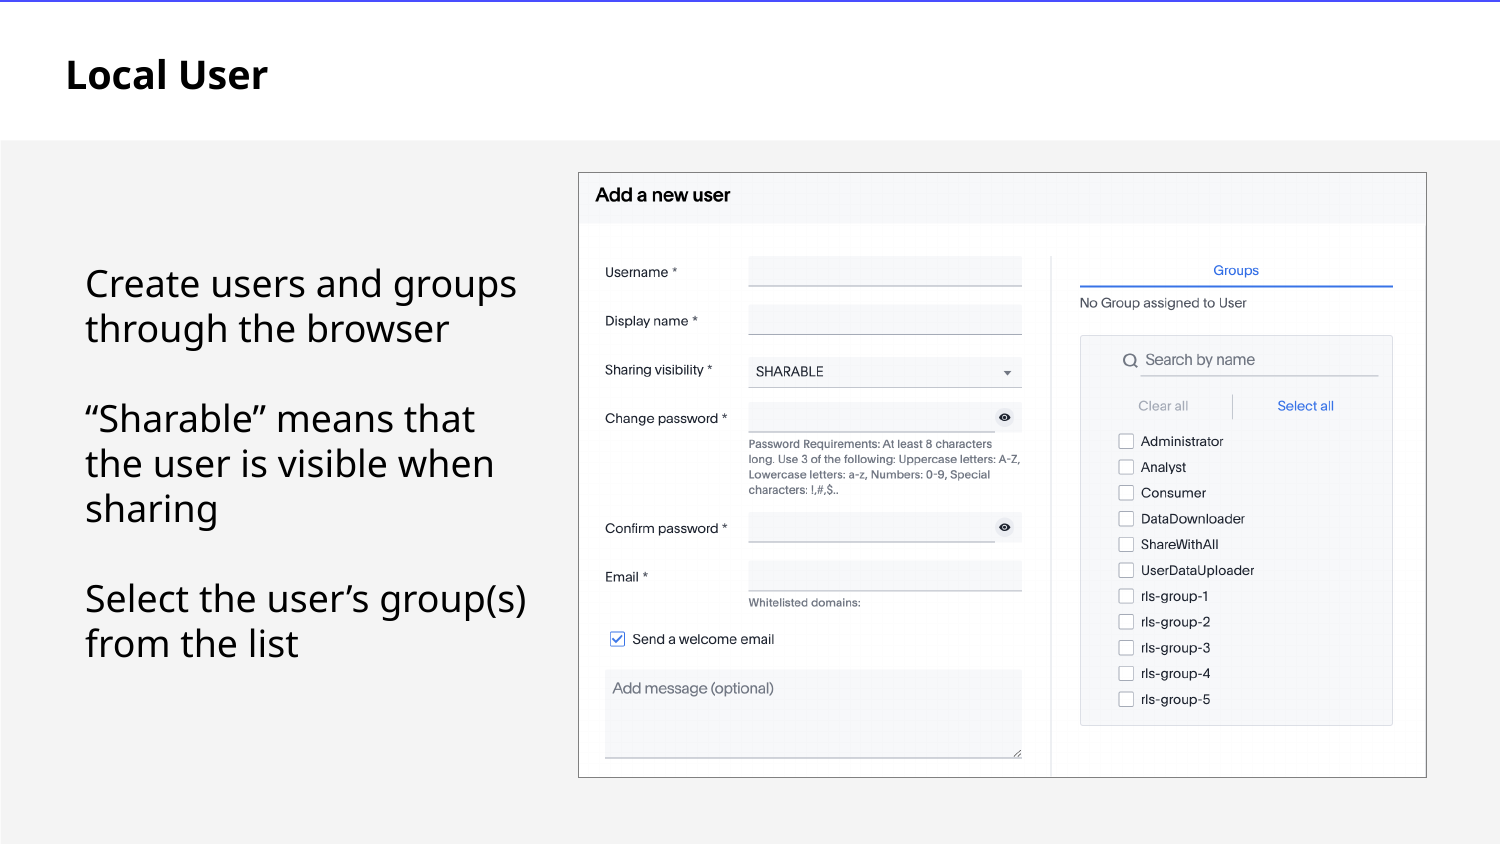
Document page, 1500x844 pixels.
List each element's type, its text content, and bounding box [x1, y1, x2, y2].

title Local User [50, 3, 1462, 144]
picture [578, 172, 1427, 778]
list Create users and groups through the browser “Sharable” means that the user is visible when sharing Select the user’s group(s) from the list [71, 252, 556, 697]
